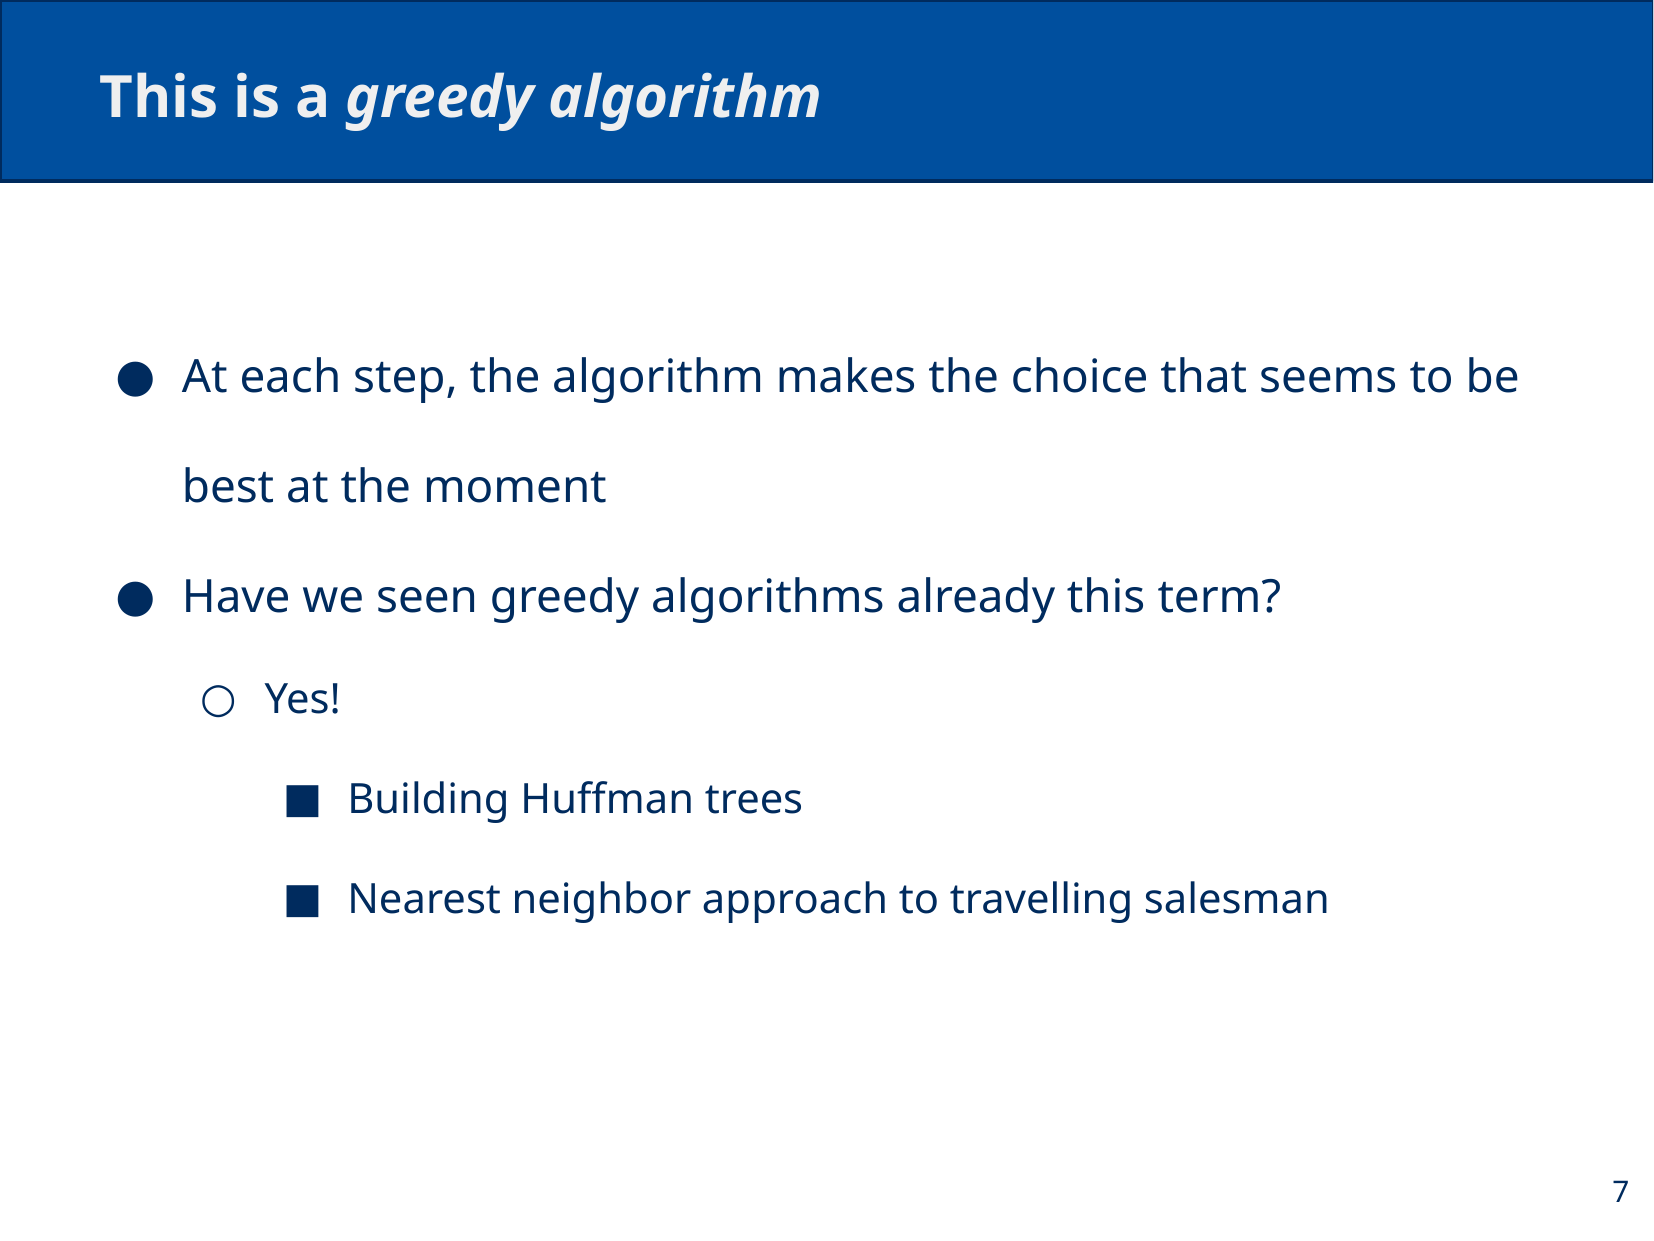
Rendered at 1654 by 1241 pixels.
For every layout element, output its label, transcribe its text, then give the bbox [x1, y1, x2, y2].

slide_number 7 [1546, 1145, 1647, 1241]
list At each step, the algorithm makes the choice that seems to be best at the moment Have we seen greedy algorithms already this term? Yes! Building Huffman trees Nearest neighbor approach to travelling salesman [82, 274, 1571, 1188]
title This is a greedy algorithm [82, 36, 1571, 146]
